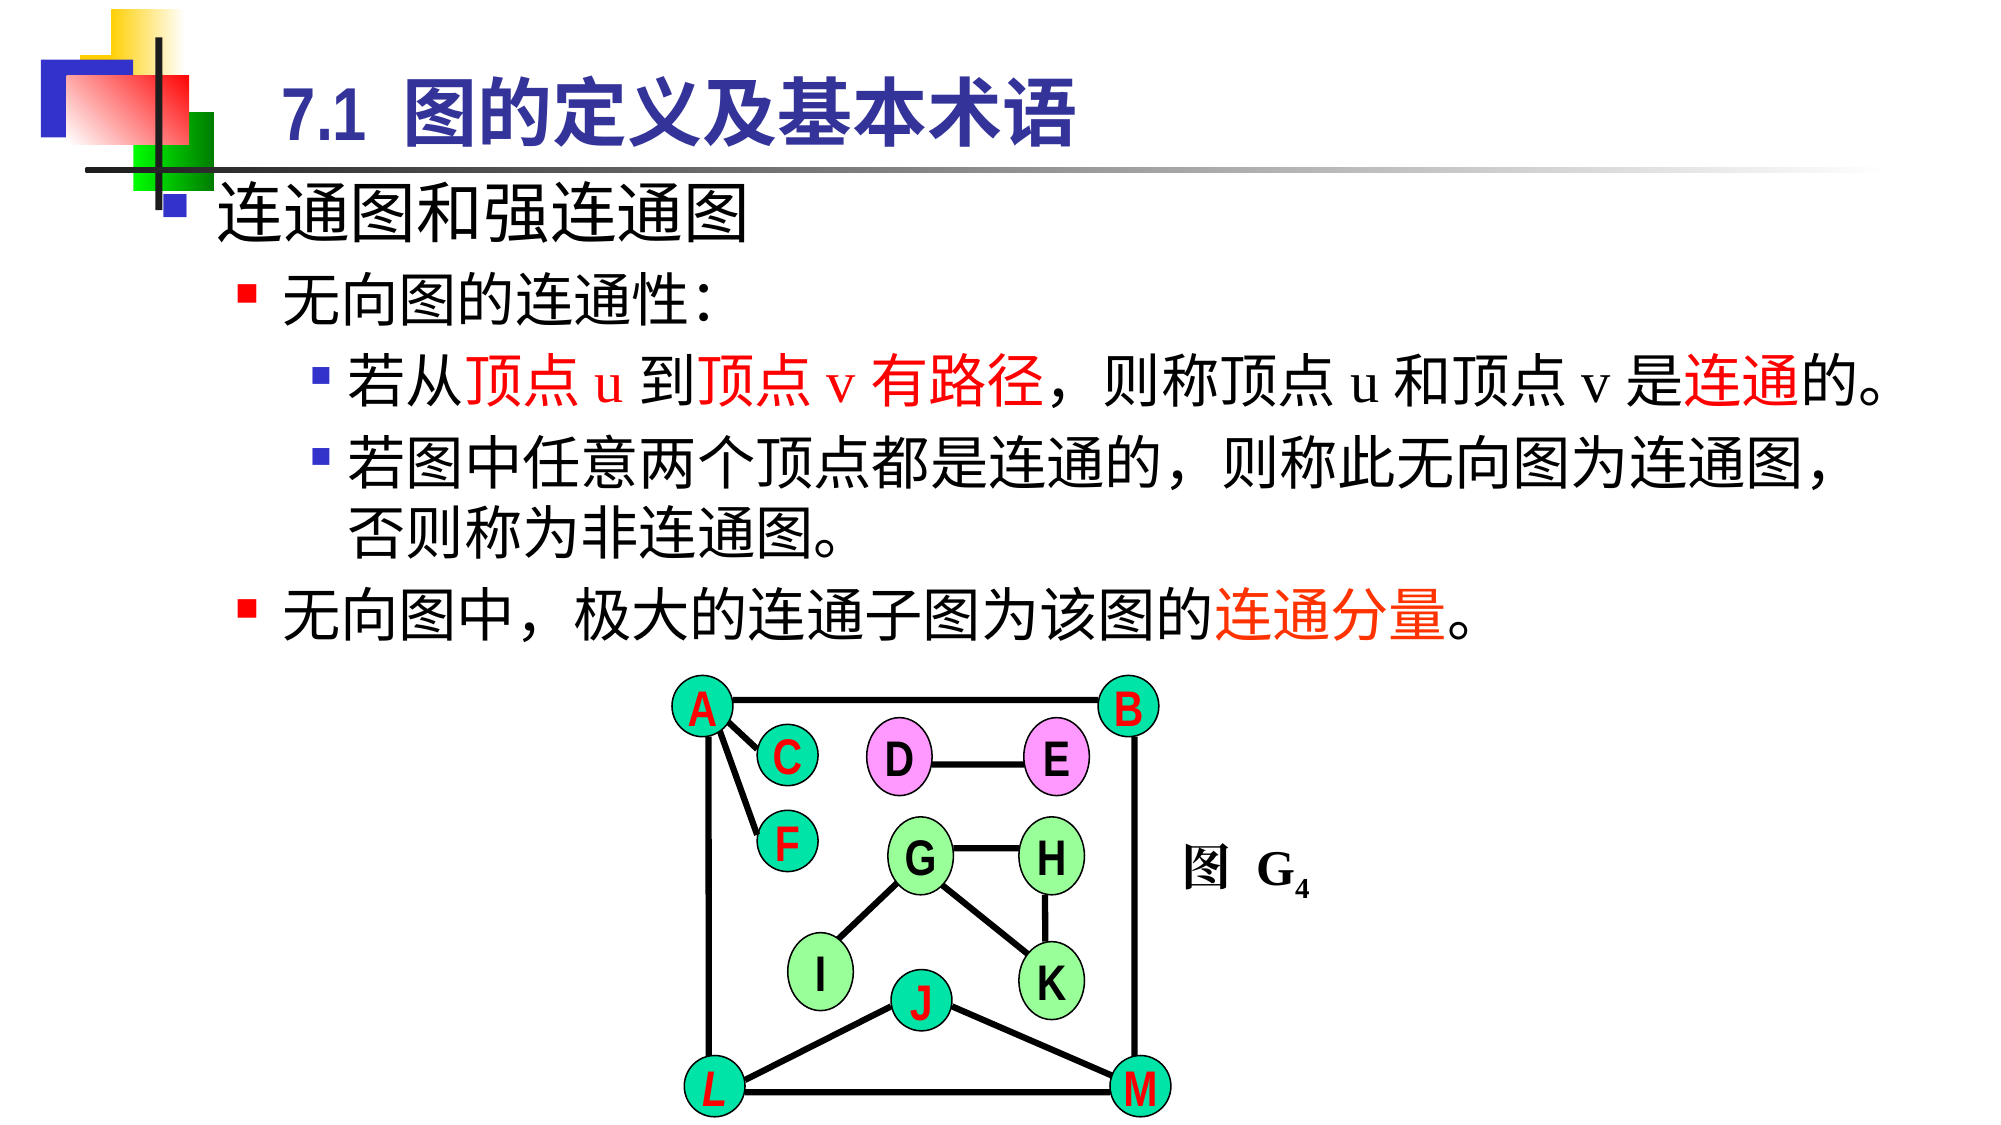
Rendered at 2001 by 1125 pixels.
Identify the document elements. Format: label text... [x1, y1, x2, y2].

title 7.1 图的定义及基本术语 [266, 37, 1972, 163]
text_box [671, 675, 1172, 1117]
text_box 图 G4 [1176, 828, 1325, 912]
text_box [787, 816, 1085, 1020]
list 连通图和强连通图 无向图的连通性： 若从顶点u到顶点v有路径，则称顶点u和顶点v是连通的。 若图中任意两个顶点都是连通的，则称此无向图为连通图，否则称为非连通图。 无向图中，极大的连通子图为该图的连通分量。 [145, 163, 1906, 733]
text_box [866, 717, 1090, 796]
